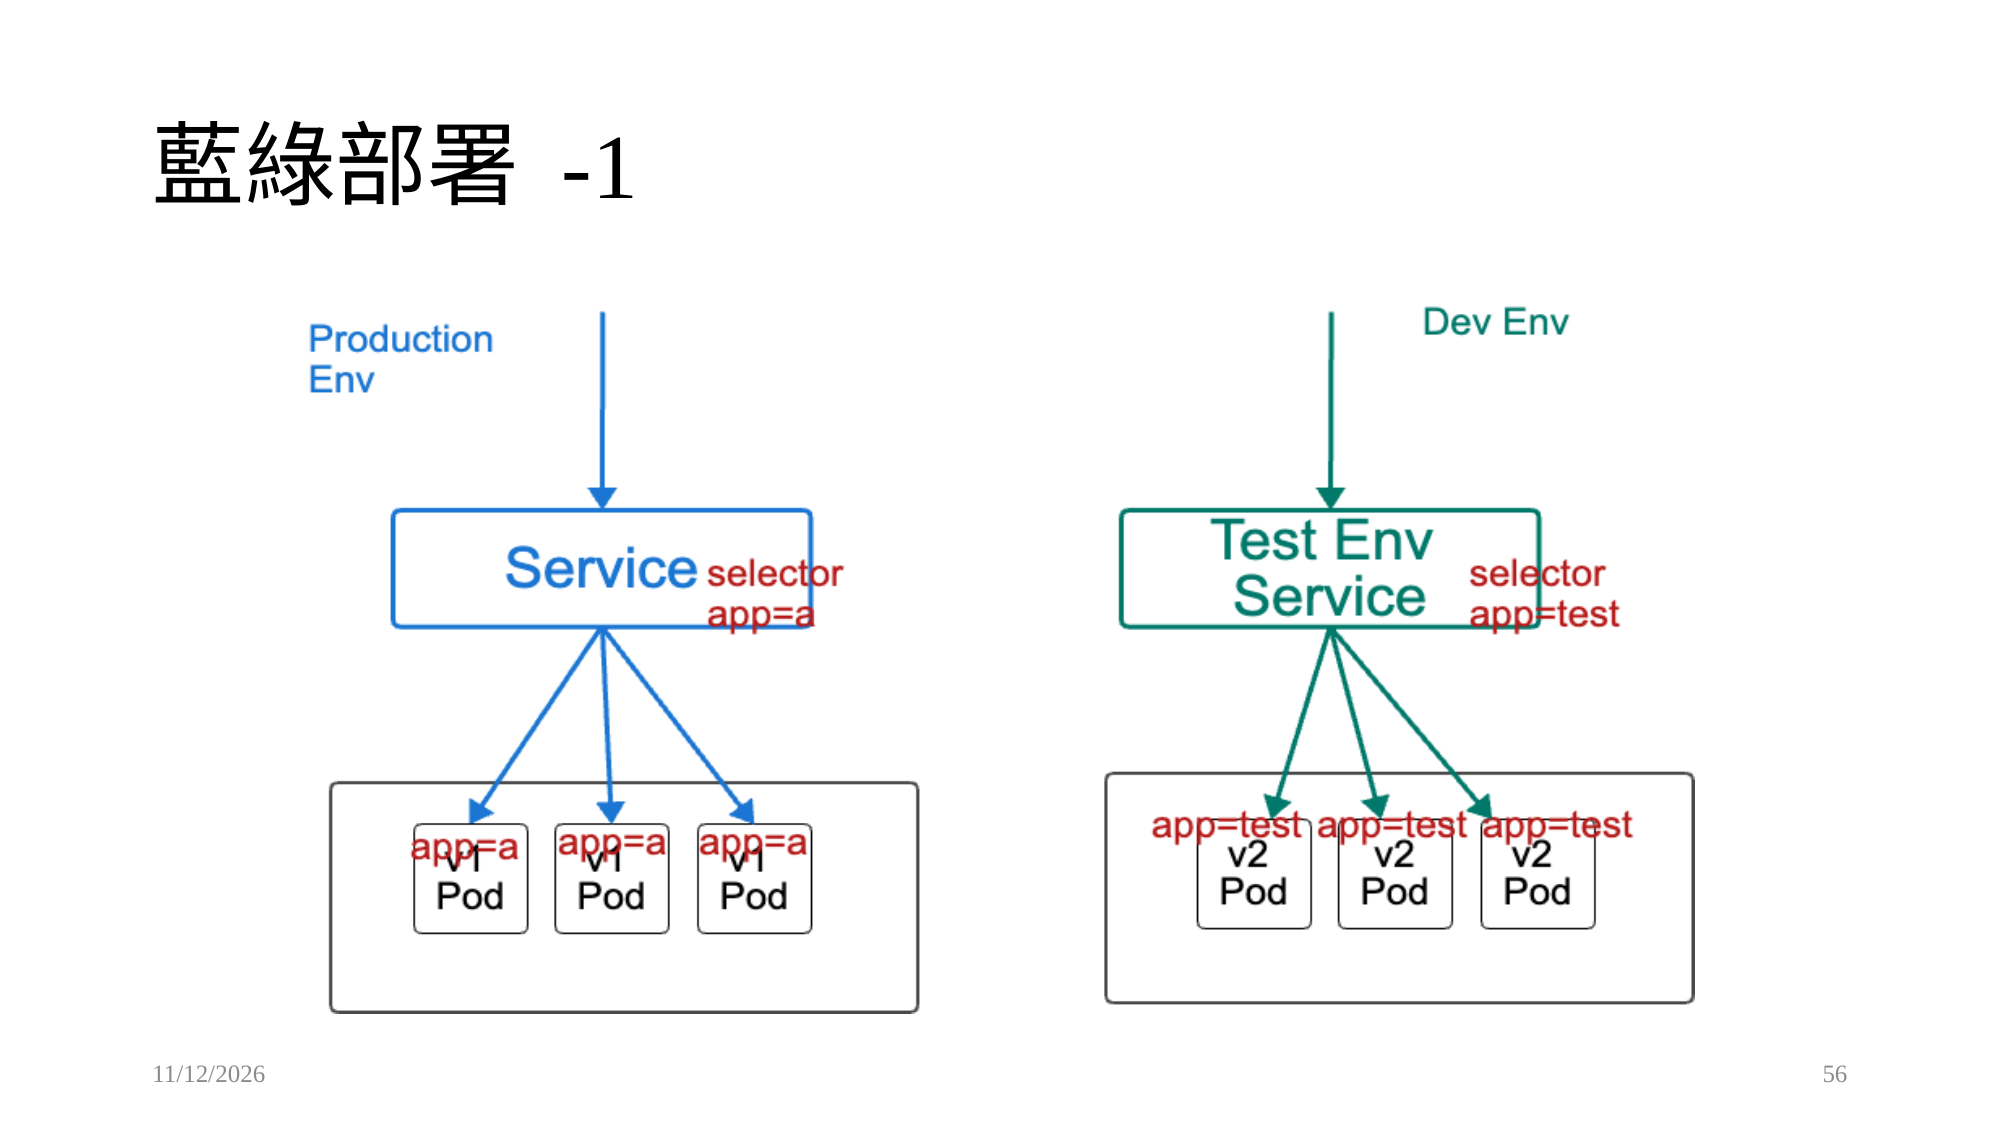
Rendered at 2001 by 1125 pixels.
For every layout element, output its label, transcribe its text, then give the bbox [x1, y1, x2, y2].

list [304, 299, 1695, 1014]
title 藍綠部署 -1 [137, 59, 1863, 278]
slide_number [137, 1042, 588, 1103]
slide_number 56 [1412, 1042, 1863, 1103]
